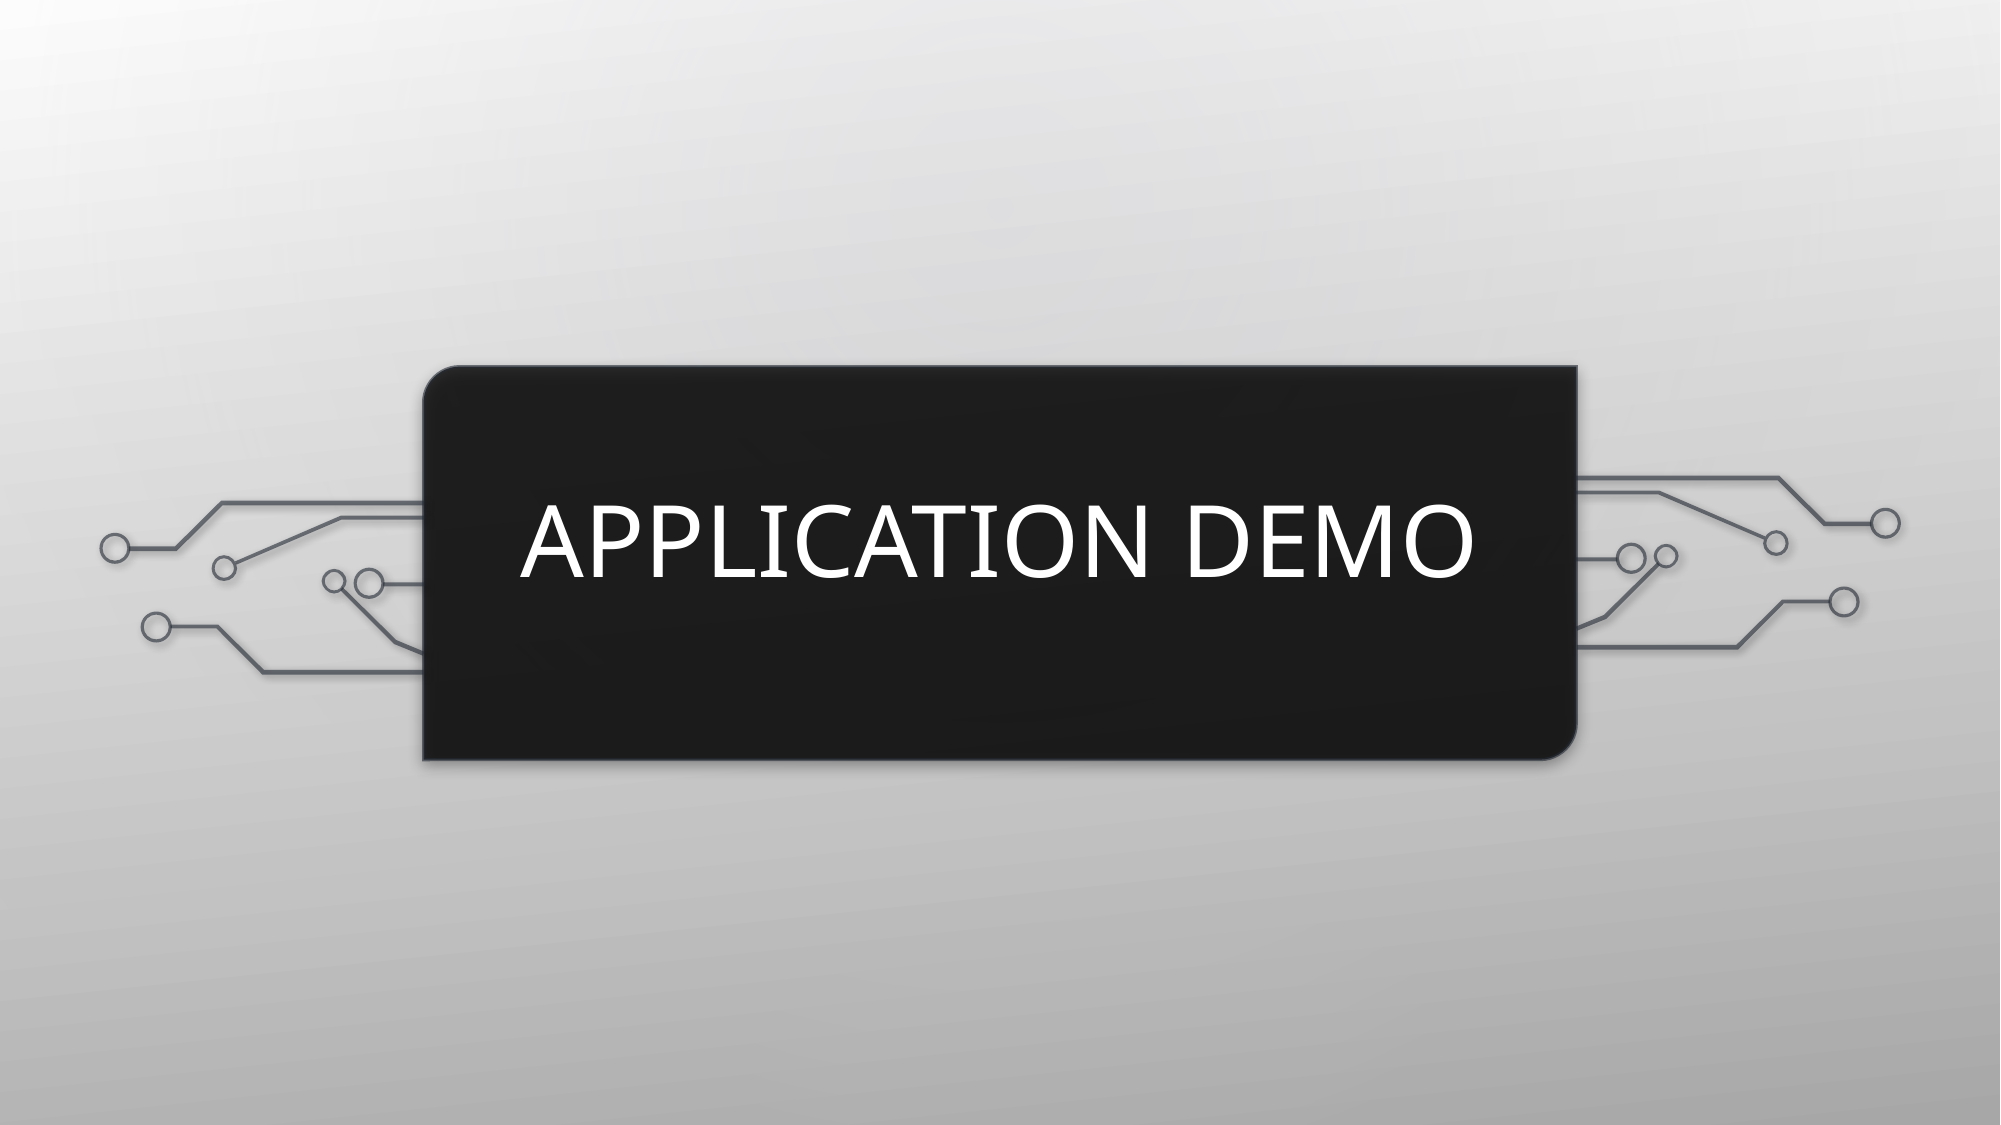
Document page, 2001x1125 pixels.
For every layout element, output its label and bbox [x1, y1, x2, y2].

text_box [0, 0, 2000, 1125]
text_box [99, 475, 1902, 675]
